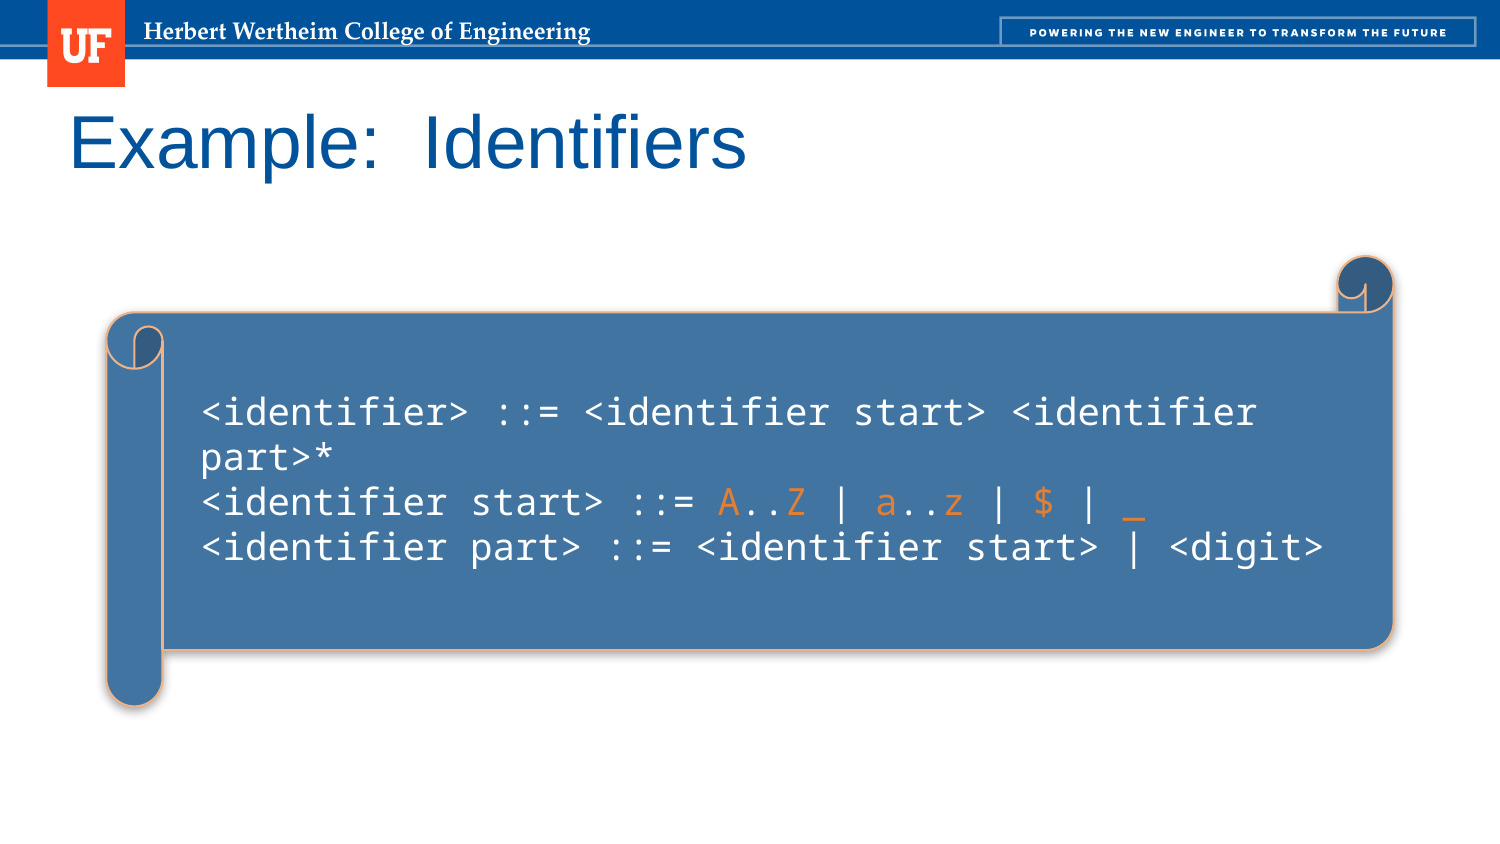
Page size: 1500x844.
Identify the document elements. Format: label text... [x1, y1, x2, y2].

picture [0, 0, 1500, 87]
text_box <identifier> ::= <identifier start> <identifier part>* <identifier start> ::= A..Z | a..z | $ | _ <identifier part> ::= <identifier start> | <digit> [105, 255, 1395, 708]
title Example: Identifiers [53, 86, 1414, 224]
